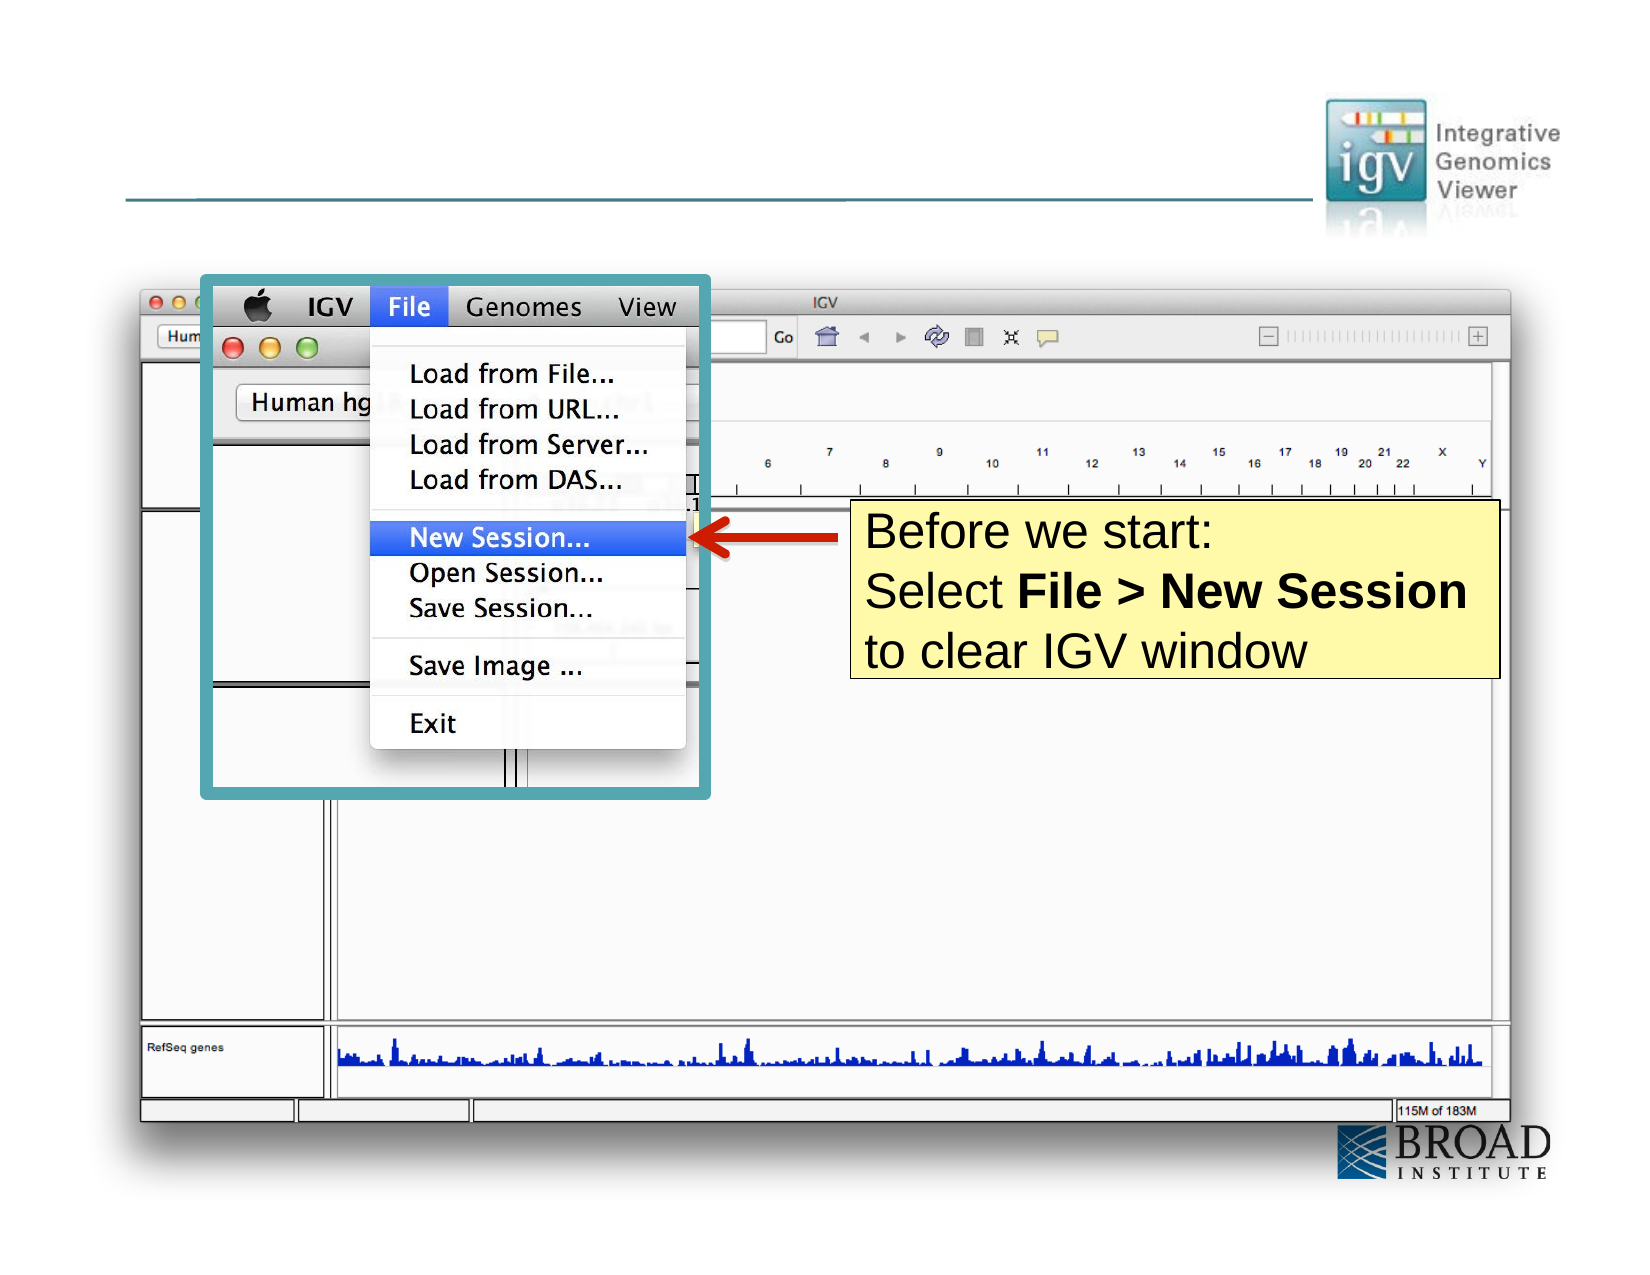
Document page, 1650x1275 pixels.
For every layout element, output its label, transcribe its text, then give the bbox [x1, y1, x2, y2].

text_box Before we start: Select File > New Session to clear IGV window [850, 499, 1501, 679]
text_box [650, 502, 839, 579]
text_box [687, 516, 730, 559]
text_box [206, 280, 706, 794]
picture [1325, 92, 1560, 238]
picture [75, 250, 1576, 1200]
